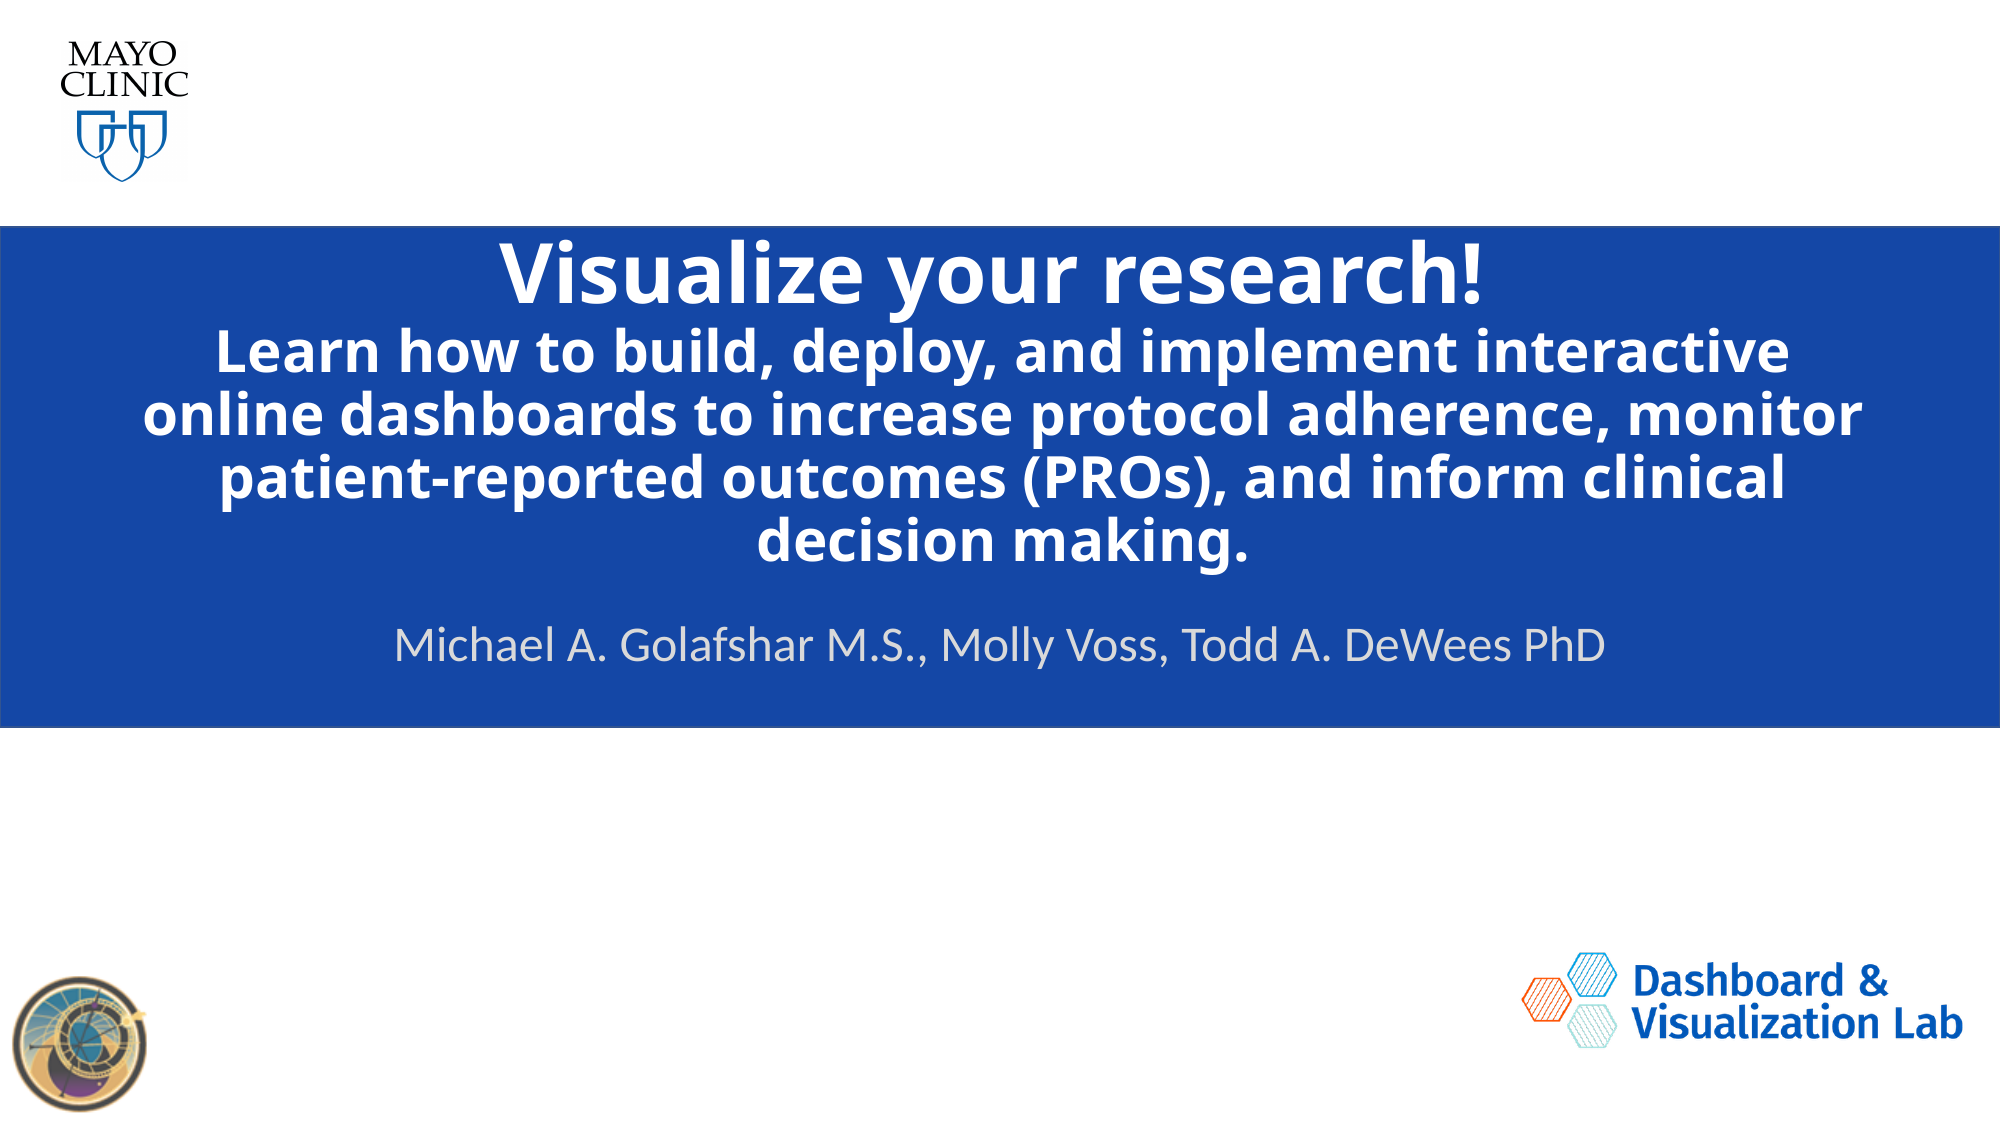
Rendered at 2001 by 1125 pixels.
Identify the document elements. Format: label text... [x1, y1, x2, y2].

picture [0, 964, 168, 1125]
title Visualize your research! Learn how to build, deploy, and implement interactive online dashboards to increase protocol adherence, monitor patient-reported outcomes (PROs), and inform clinical decision making. [124, 189, 1882, 582]
subtitle Michael A. Golafshar M.S., Molly Voss, Todd A. DeWees PhD [249, 610, 1750, 690]
picture [61, 41, 188, 182]
picture [1496, 905, 1988, 1095]
text_box [0, 226, 2000, 728]
